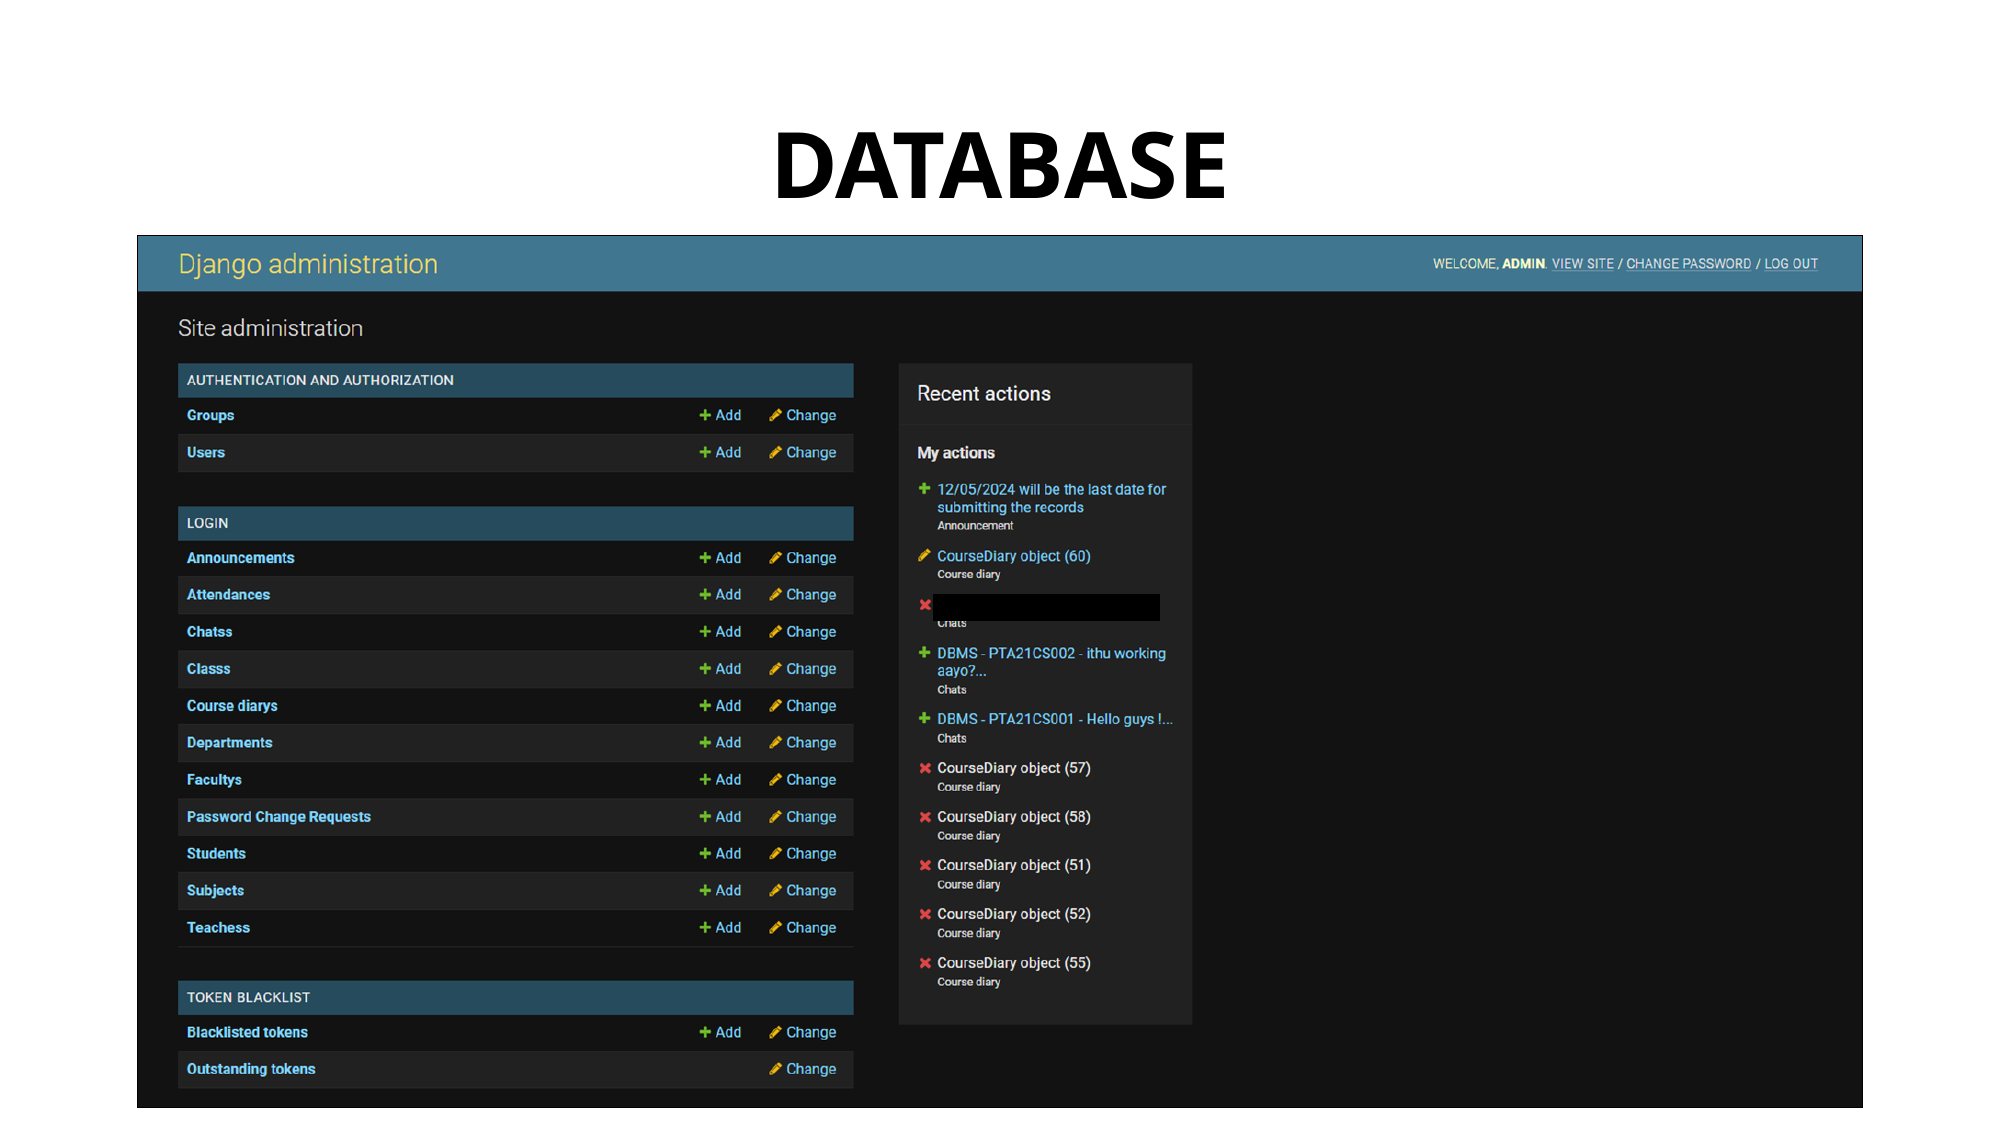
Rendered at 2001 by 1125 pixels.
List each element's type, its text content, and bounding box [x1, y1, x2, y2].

picture [137, 235, 1863, 1108]
title DATABASE [137, 59, 1863, 235]
